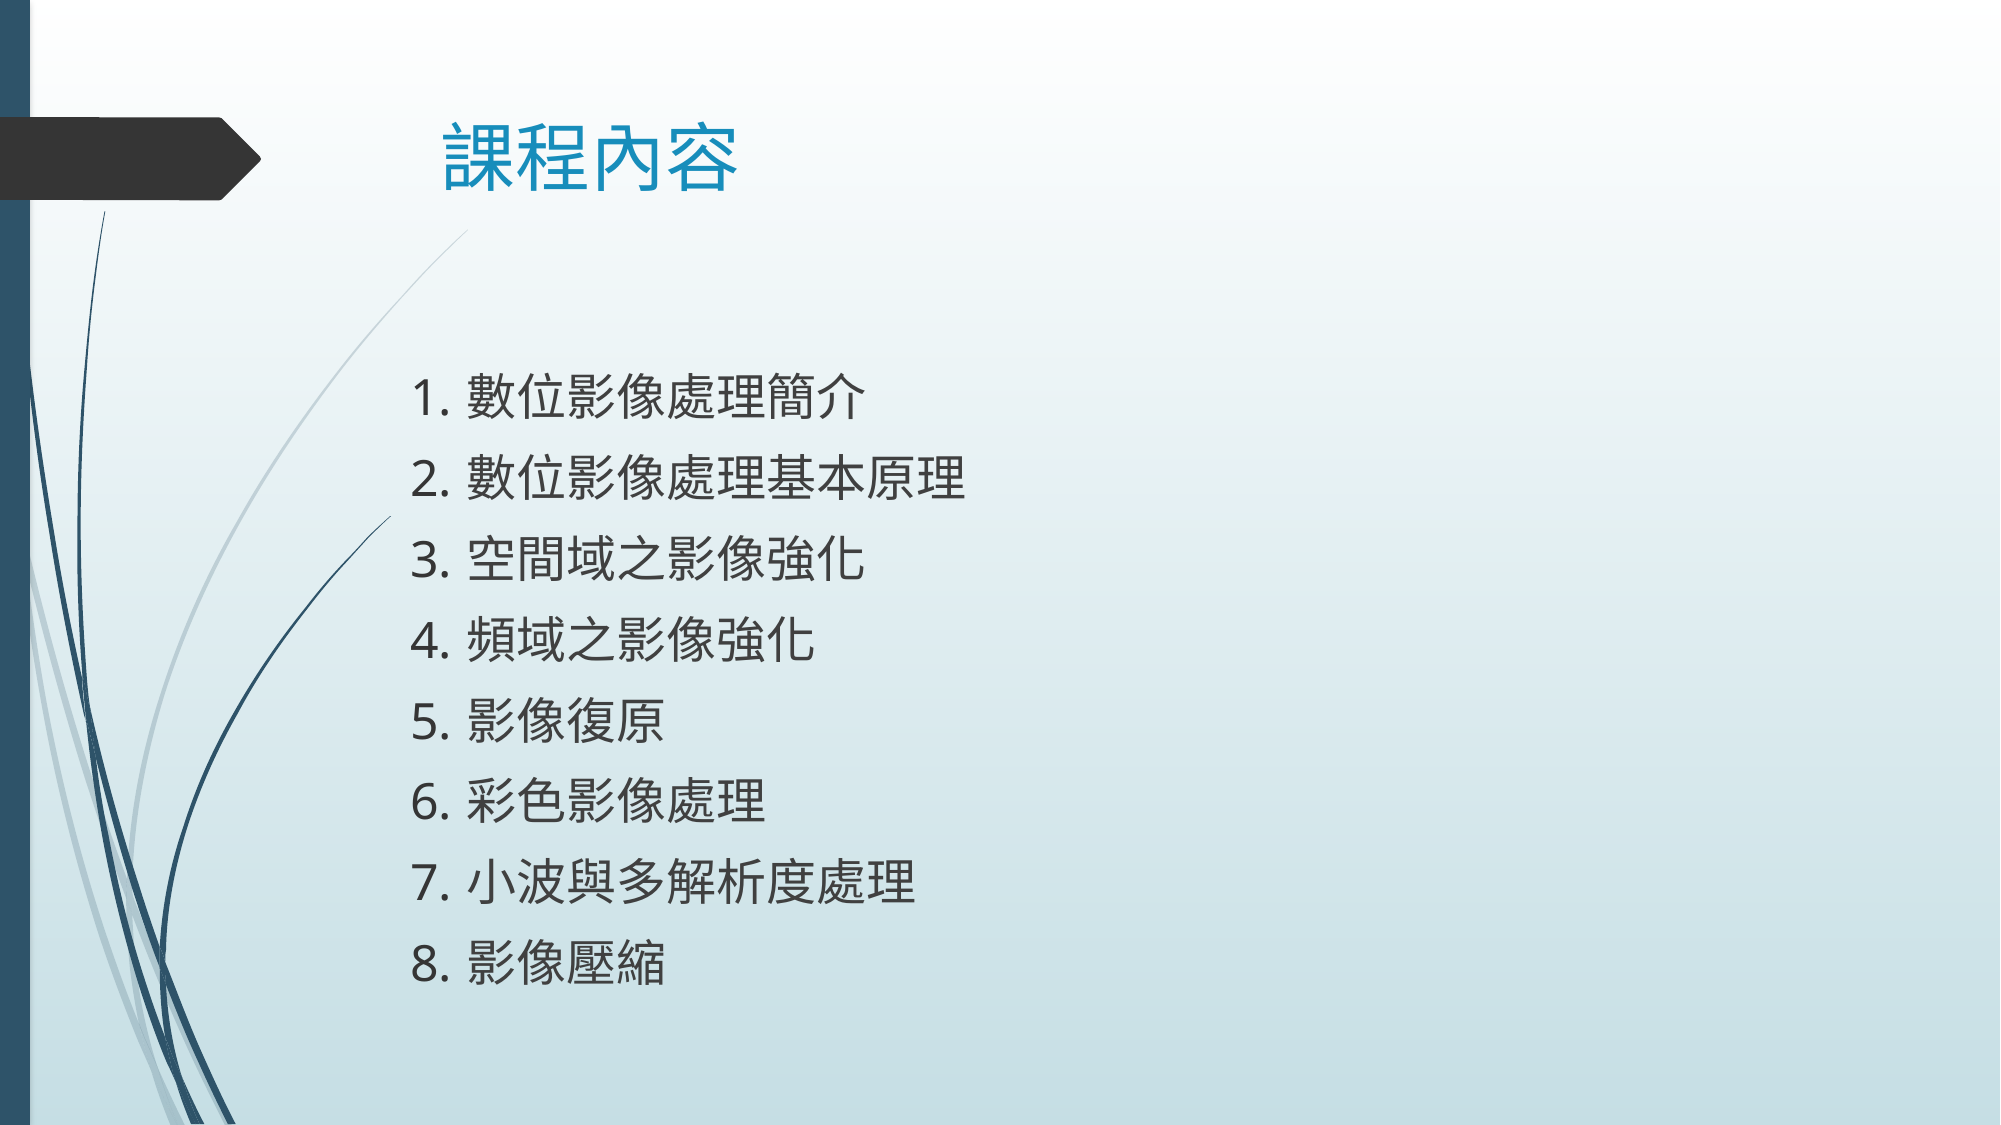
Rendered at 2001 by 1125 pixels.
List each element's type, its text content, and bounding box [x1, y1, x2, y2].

list 數位影像處理簡介 數位影像處理基本原理 空間域之影像強化 頻域之影像強化 影像復原 彩色影像處理 小波與多解析度處理 影像壓縮 [395, 358, 1858, 978]
title 課程內容 [425, 102, 1888, 313]
